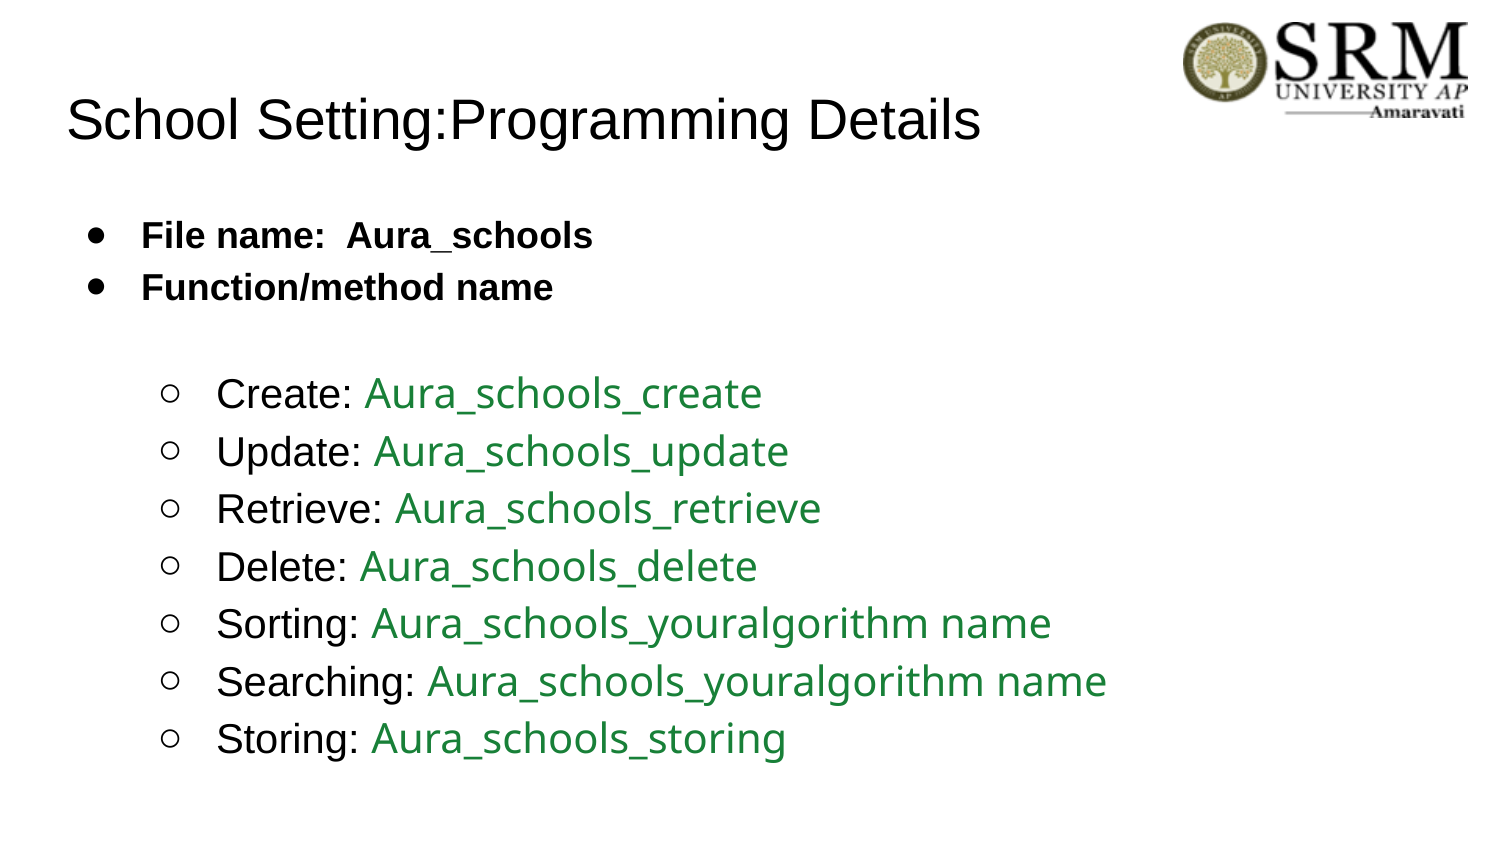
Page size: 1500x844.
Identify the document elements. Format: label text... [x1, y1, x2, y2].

picture [1183, 22, 1468, 118]
list File name: Aura_schools Function/method name Create: Aura_schools_create Update: Aura_schools_update Retrieve: Aura_schools_retrieve Delete: Aura_schools_delete Sorting: Aura_schools_youralgorithm name Searching: Aura_schools_youralgorithm name Storing: Aura_schools_storing [51, 189, 1449, 750]
title School Setting:Programming Details [51, 72, 1449, 167]
